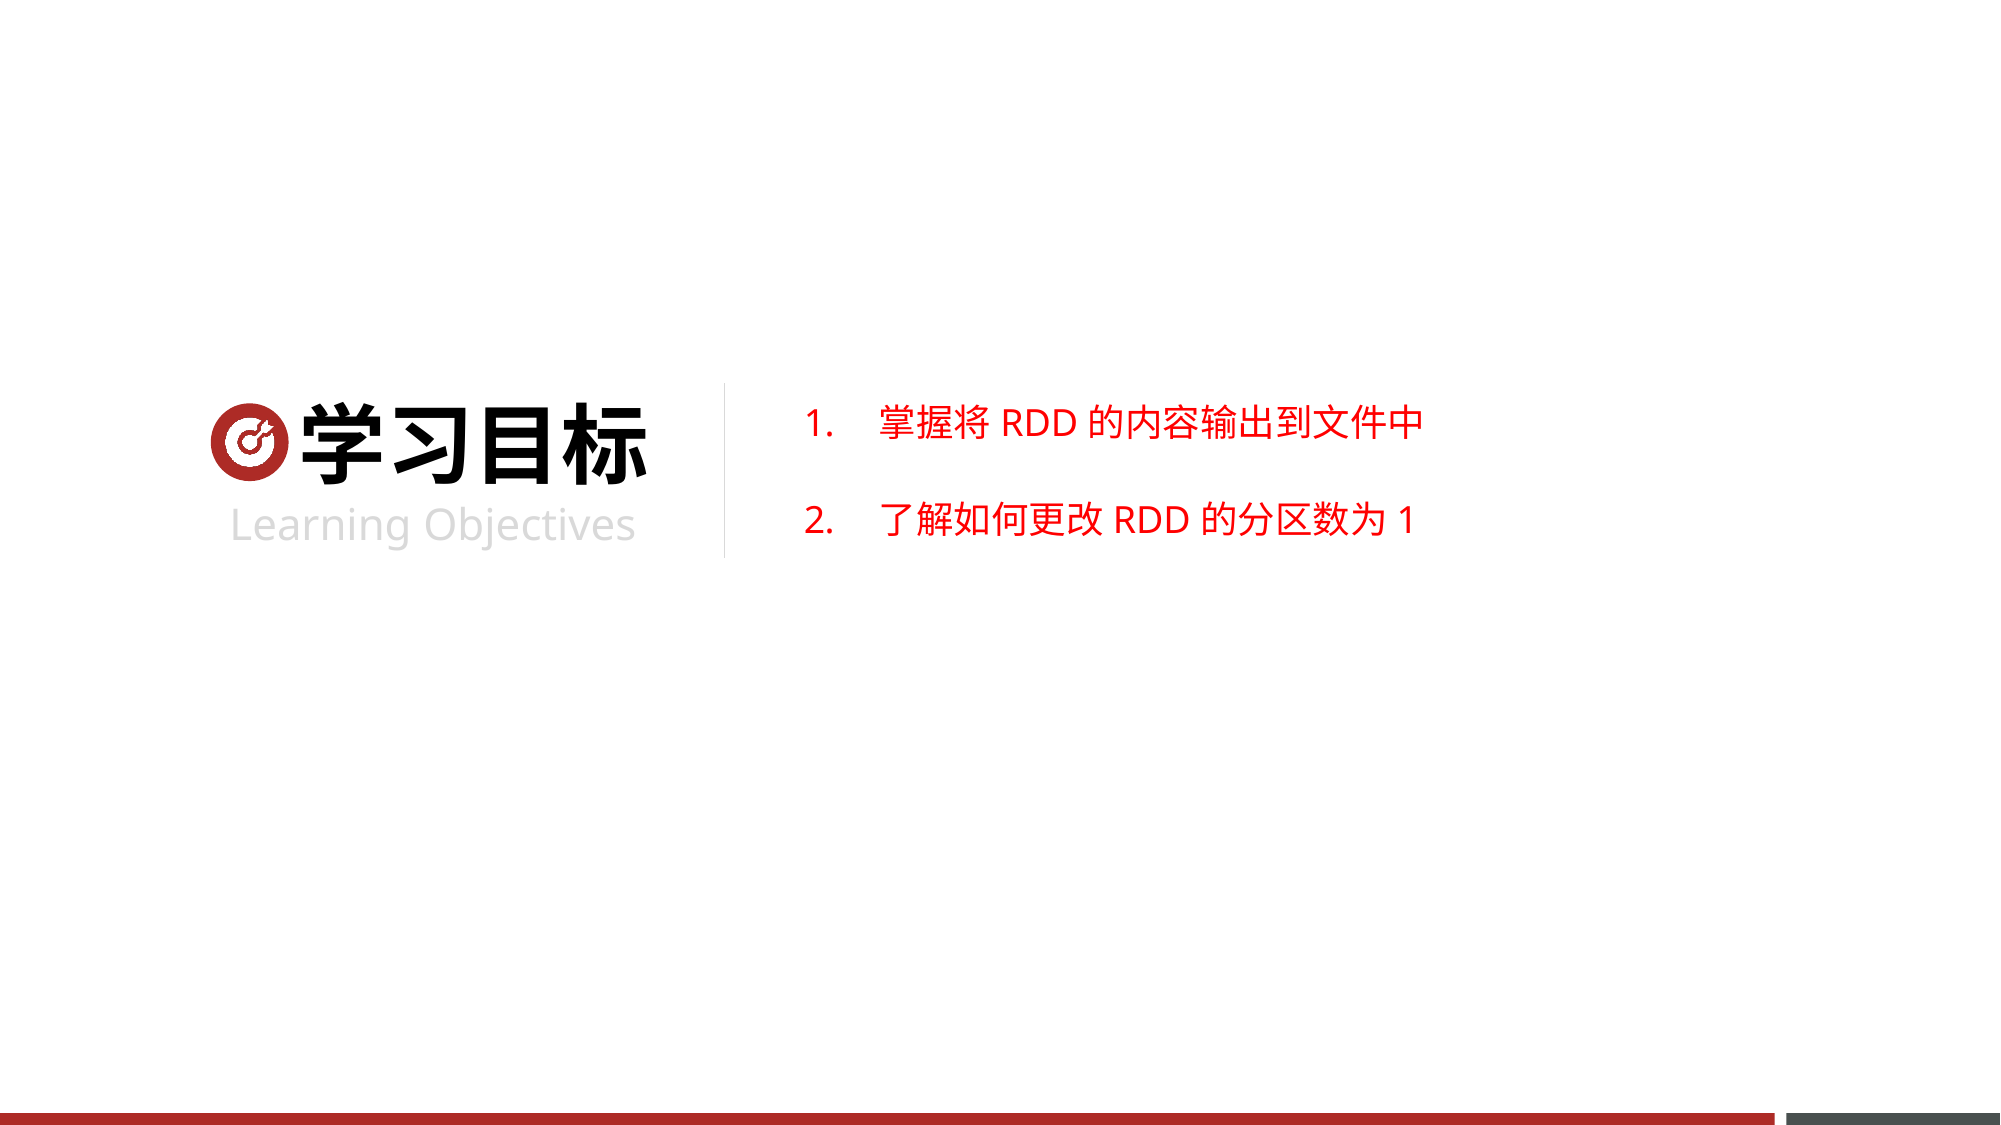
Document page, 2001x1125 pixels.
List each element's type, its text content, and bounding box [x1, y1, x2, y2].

list 掌握将RDD的内容输出到文件中 了解如何更改RDD的分区数为1 [789, 235, 1823, 661]
picture [216, 408, 283, 476]
